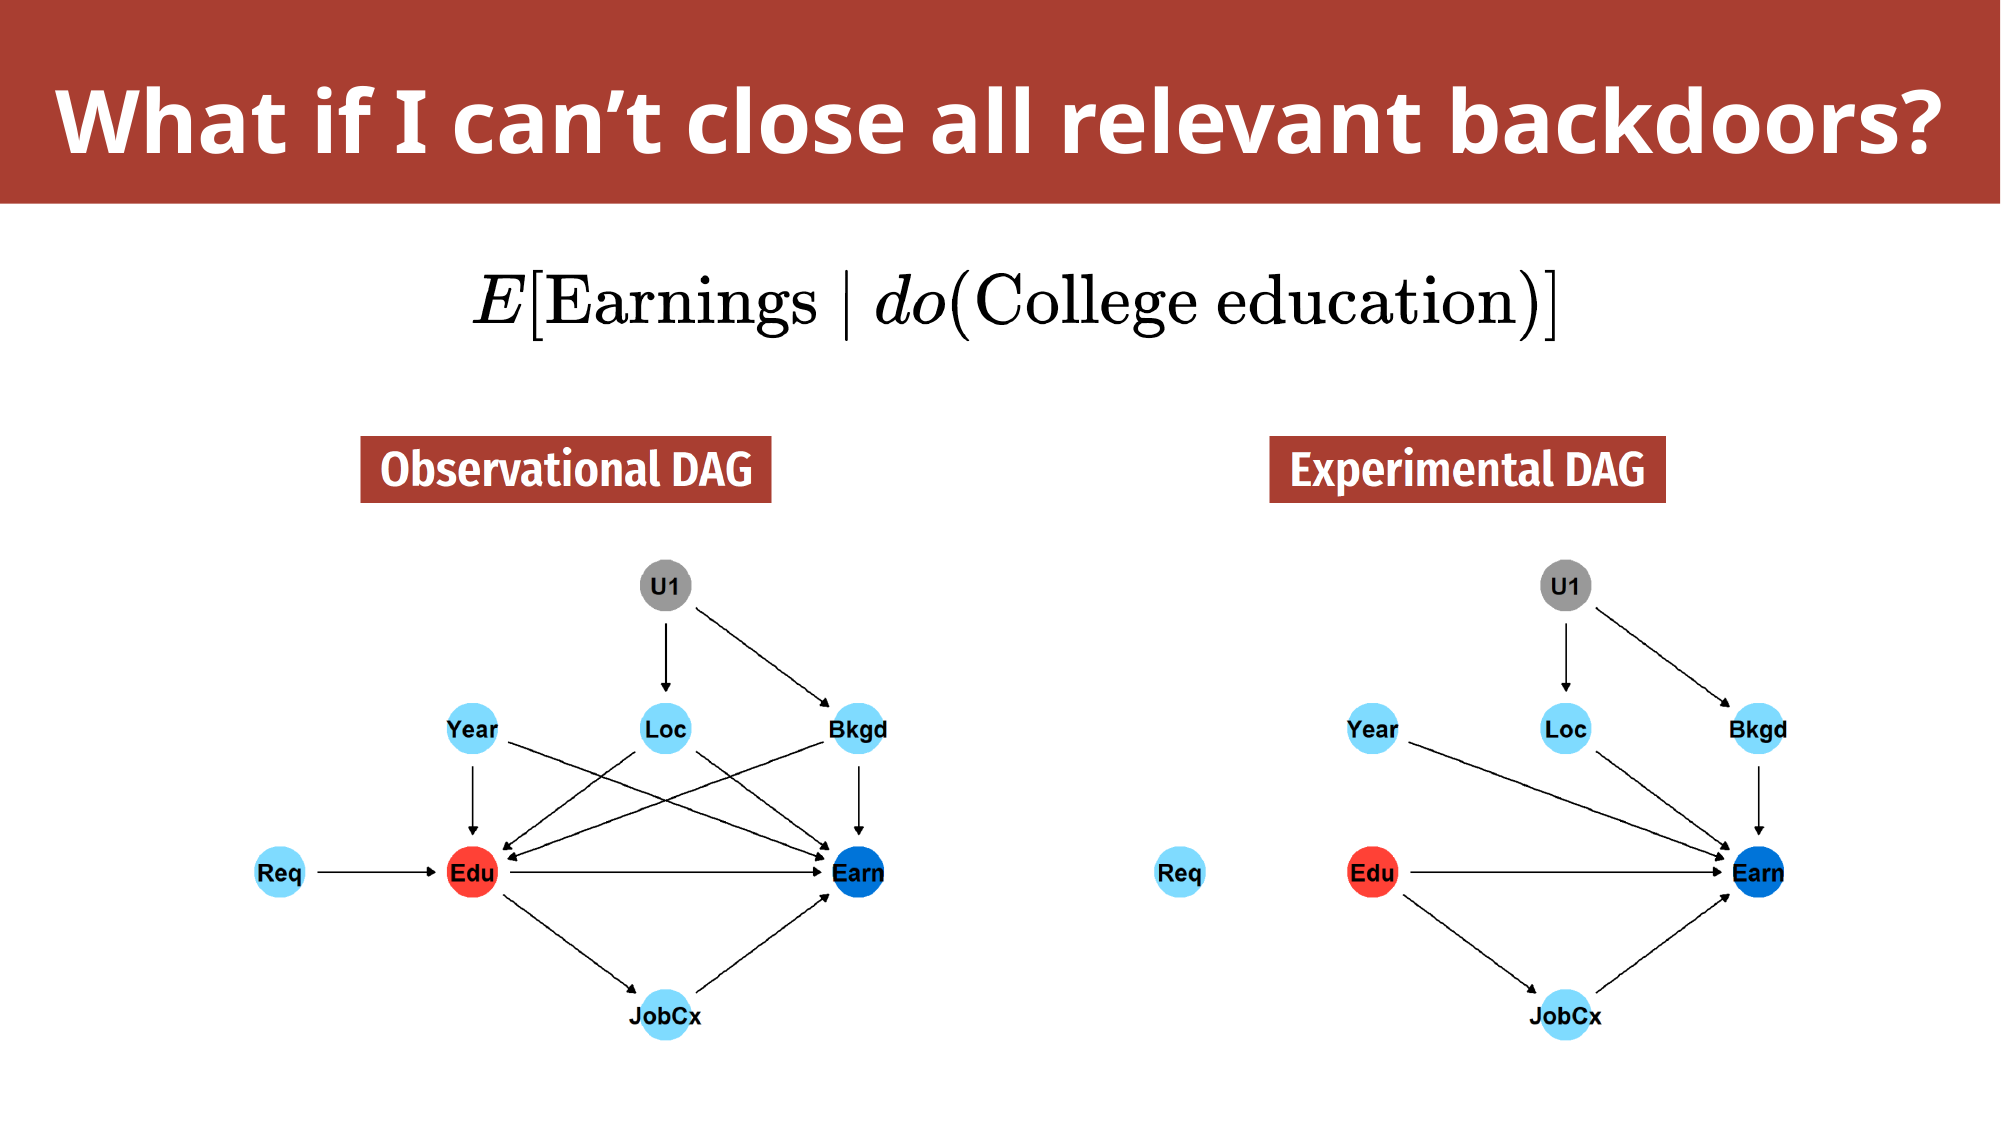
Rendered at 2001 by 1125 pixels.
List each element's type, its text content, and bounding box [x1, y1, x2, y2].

picture [189, 241, 1811, 1059]
title What if I can’t close all relevant backdoors? [0, 0, 2000, 187]
